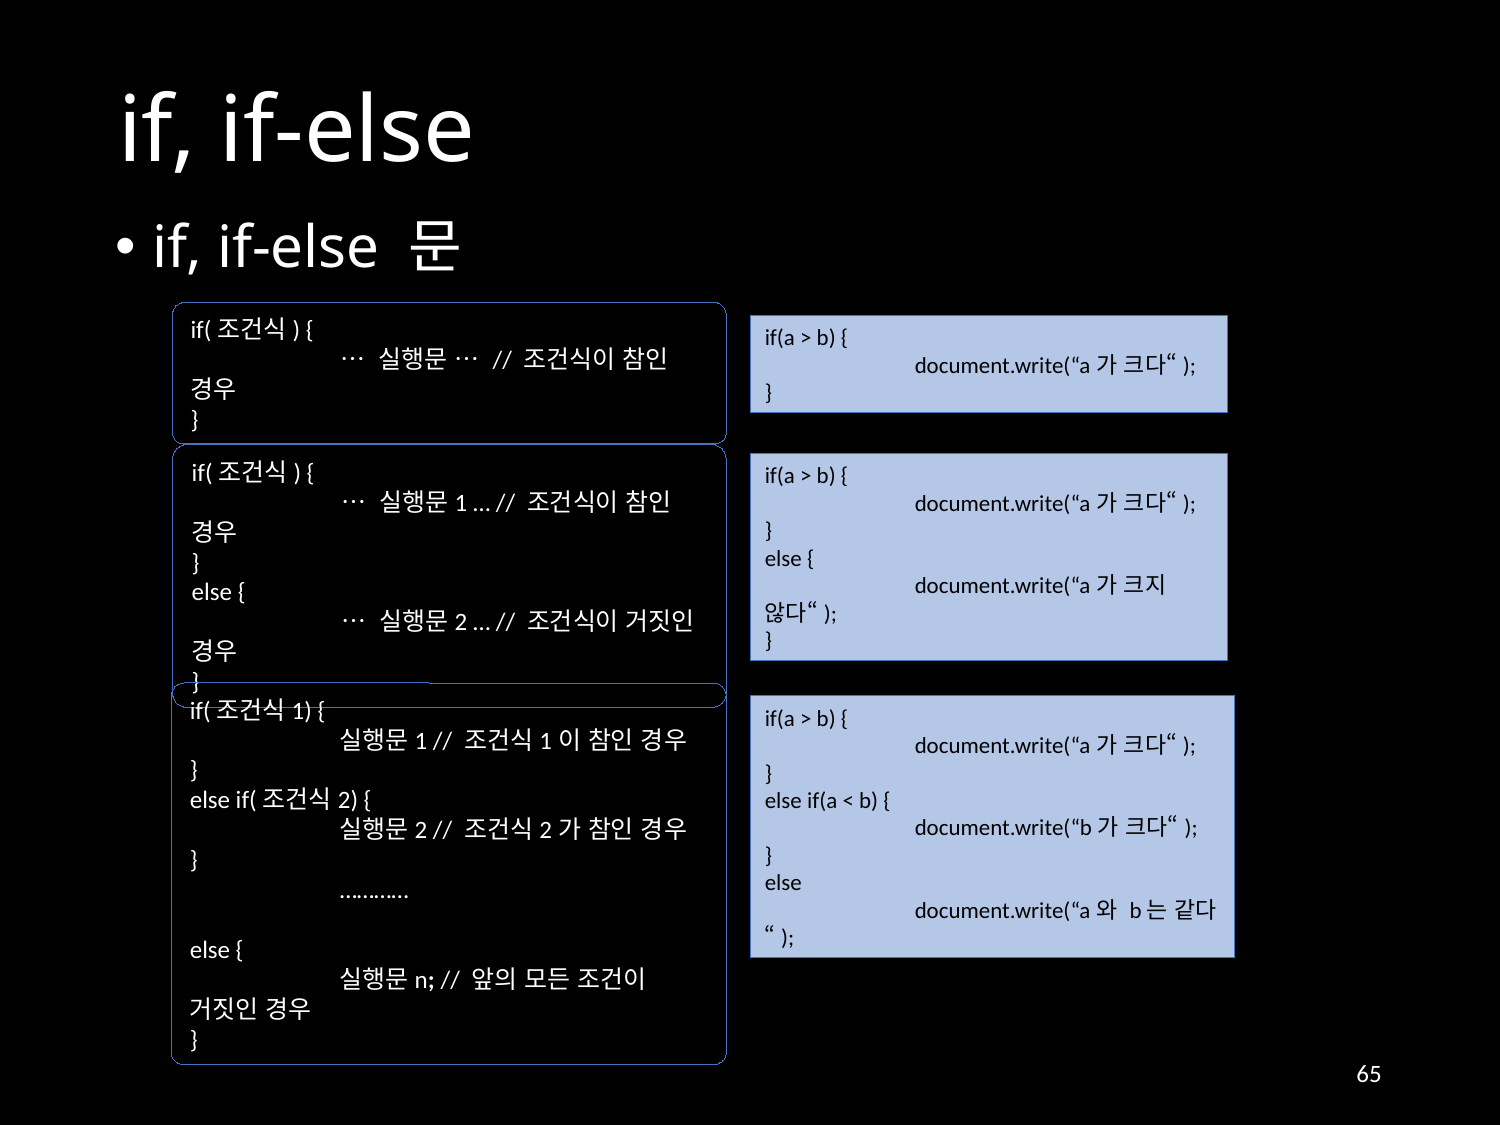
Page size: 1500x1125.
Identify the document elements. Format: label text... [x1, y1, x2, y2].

slide_number 65 [1059, 1042, 1397, 1103]
text_box if(조건식) { … 실행문1 … // 조건식이 참인 경우 } else { … 실행문2 … // 조건식이 거짓인 경우 } [172, 444, 727, 693]
text_box if(a > b) { document.write(“a가 크다“); } [750, 315, 1228, 413]
list if, if-else 문 [100, 210, 1438, 1038]
text_box if(조건식1) { 실행문1 // 조건식1이 참인 경우 } else if(조건식2) { 실행문2 // 조건식2가 참인 경우 } ………… else { 실행문n; // 앞의 모든 조건이 거짓인 경우 } [171, 682, 727, 1065]
text_box if(a > b) { document.write(“a가 크다“); } else { document.write(“a가 크지 않다“); } [750, 453, 1228, 661]
text_box if(조건식) { … 실행문 … // 조건식이 참인 경우 } [172, 302, 727, 444]
title if, if-else [103, 59, 1397, 205]
text_box if(a > b) { document.write(“a가 크다“); } else if(a < b) { document.write(“b가 크다“); } else document.write(“a와 b는 같다“); [750, 695, 1235, 958]
